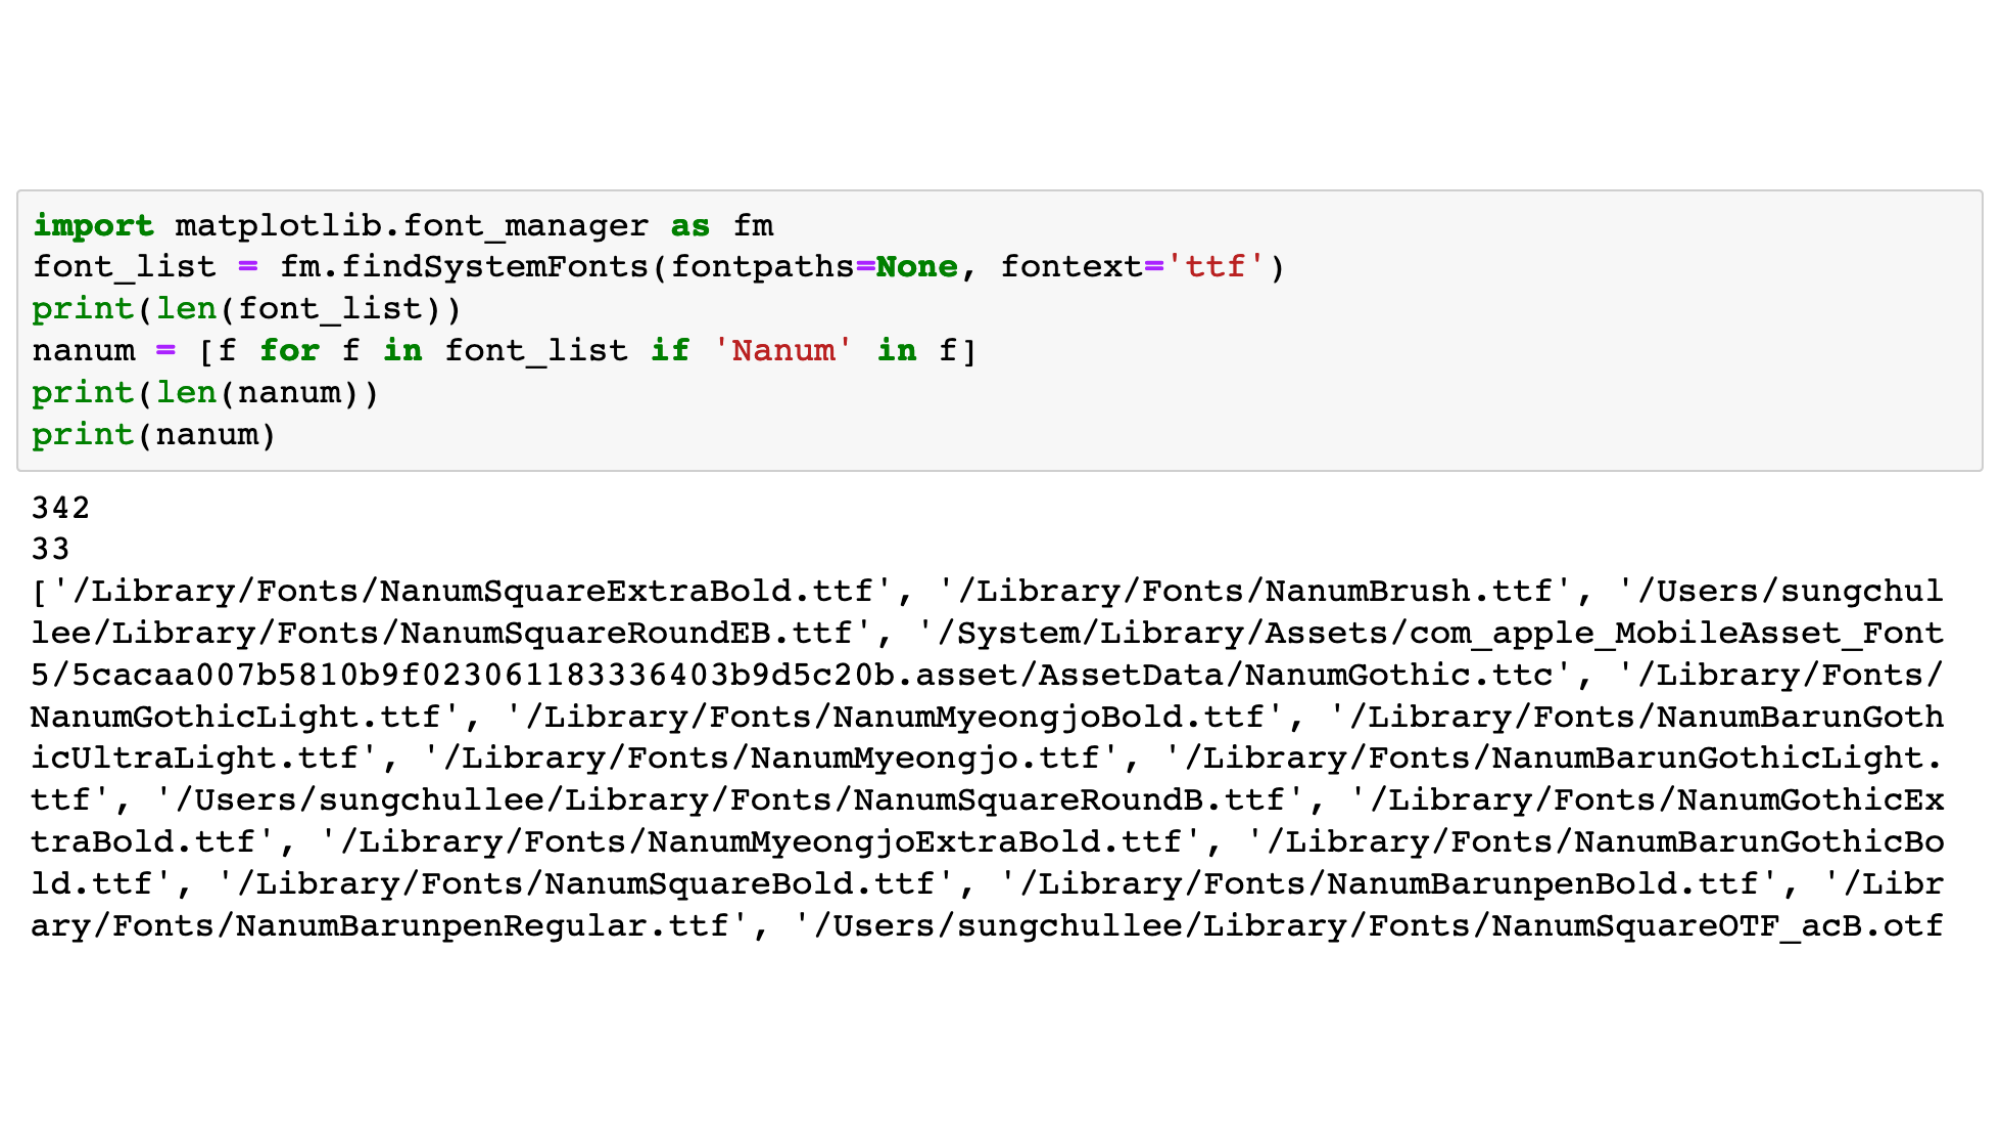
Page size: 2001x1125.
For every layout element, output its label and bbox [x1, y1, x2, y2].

picture [0, 172, 2000, 952]
